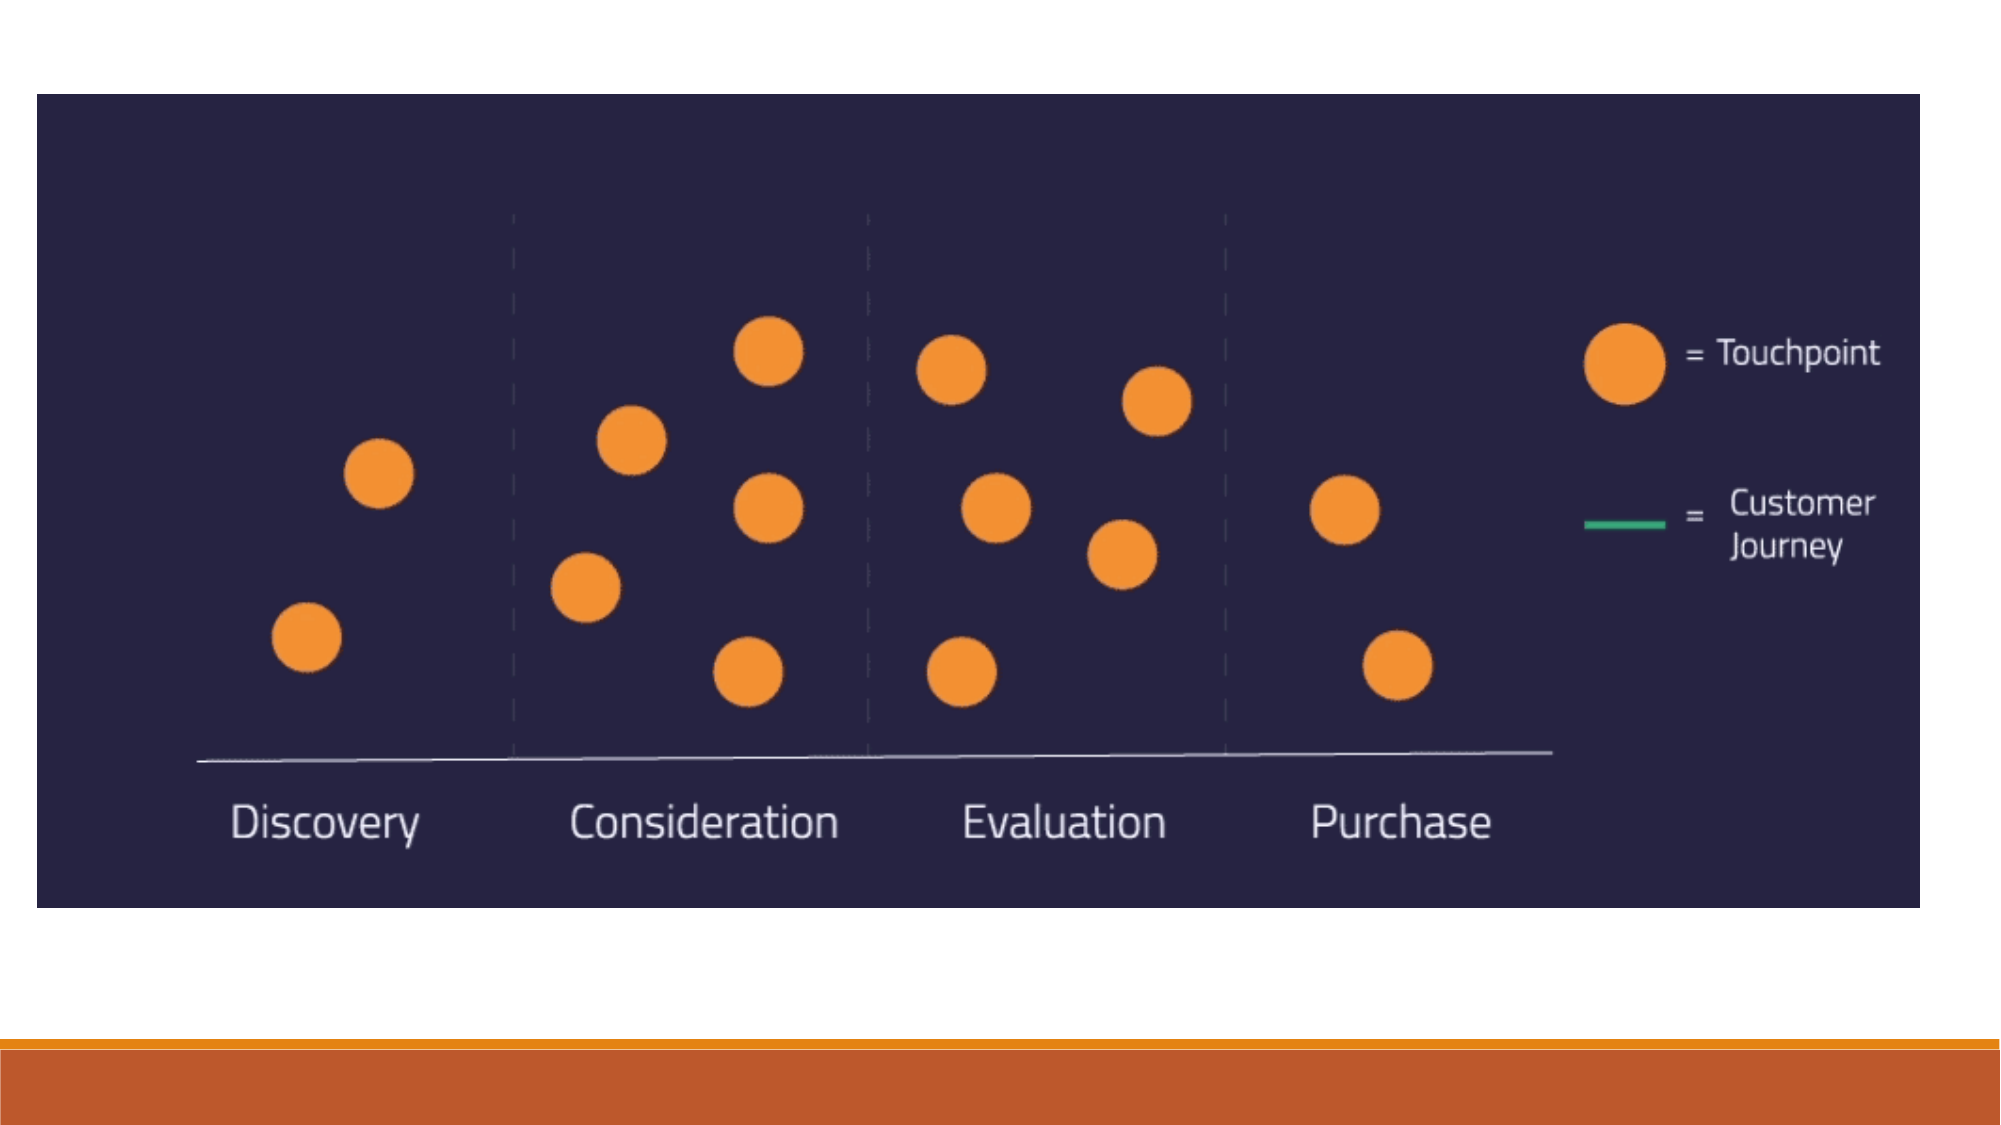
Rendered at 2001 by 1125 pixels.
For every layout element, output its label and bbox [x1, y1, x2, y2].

picture [37, 94, 1921, 909]
